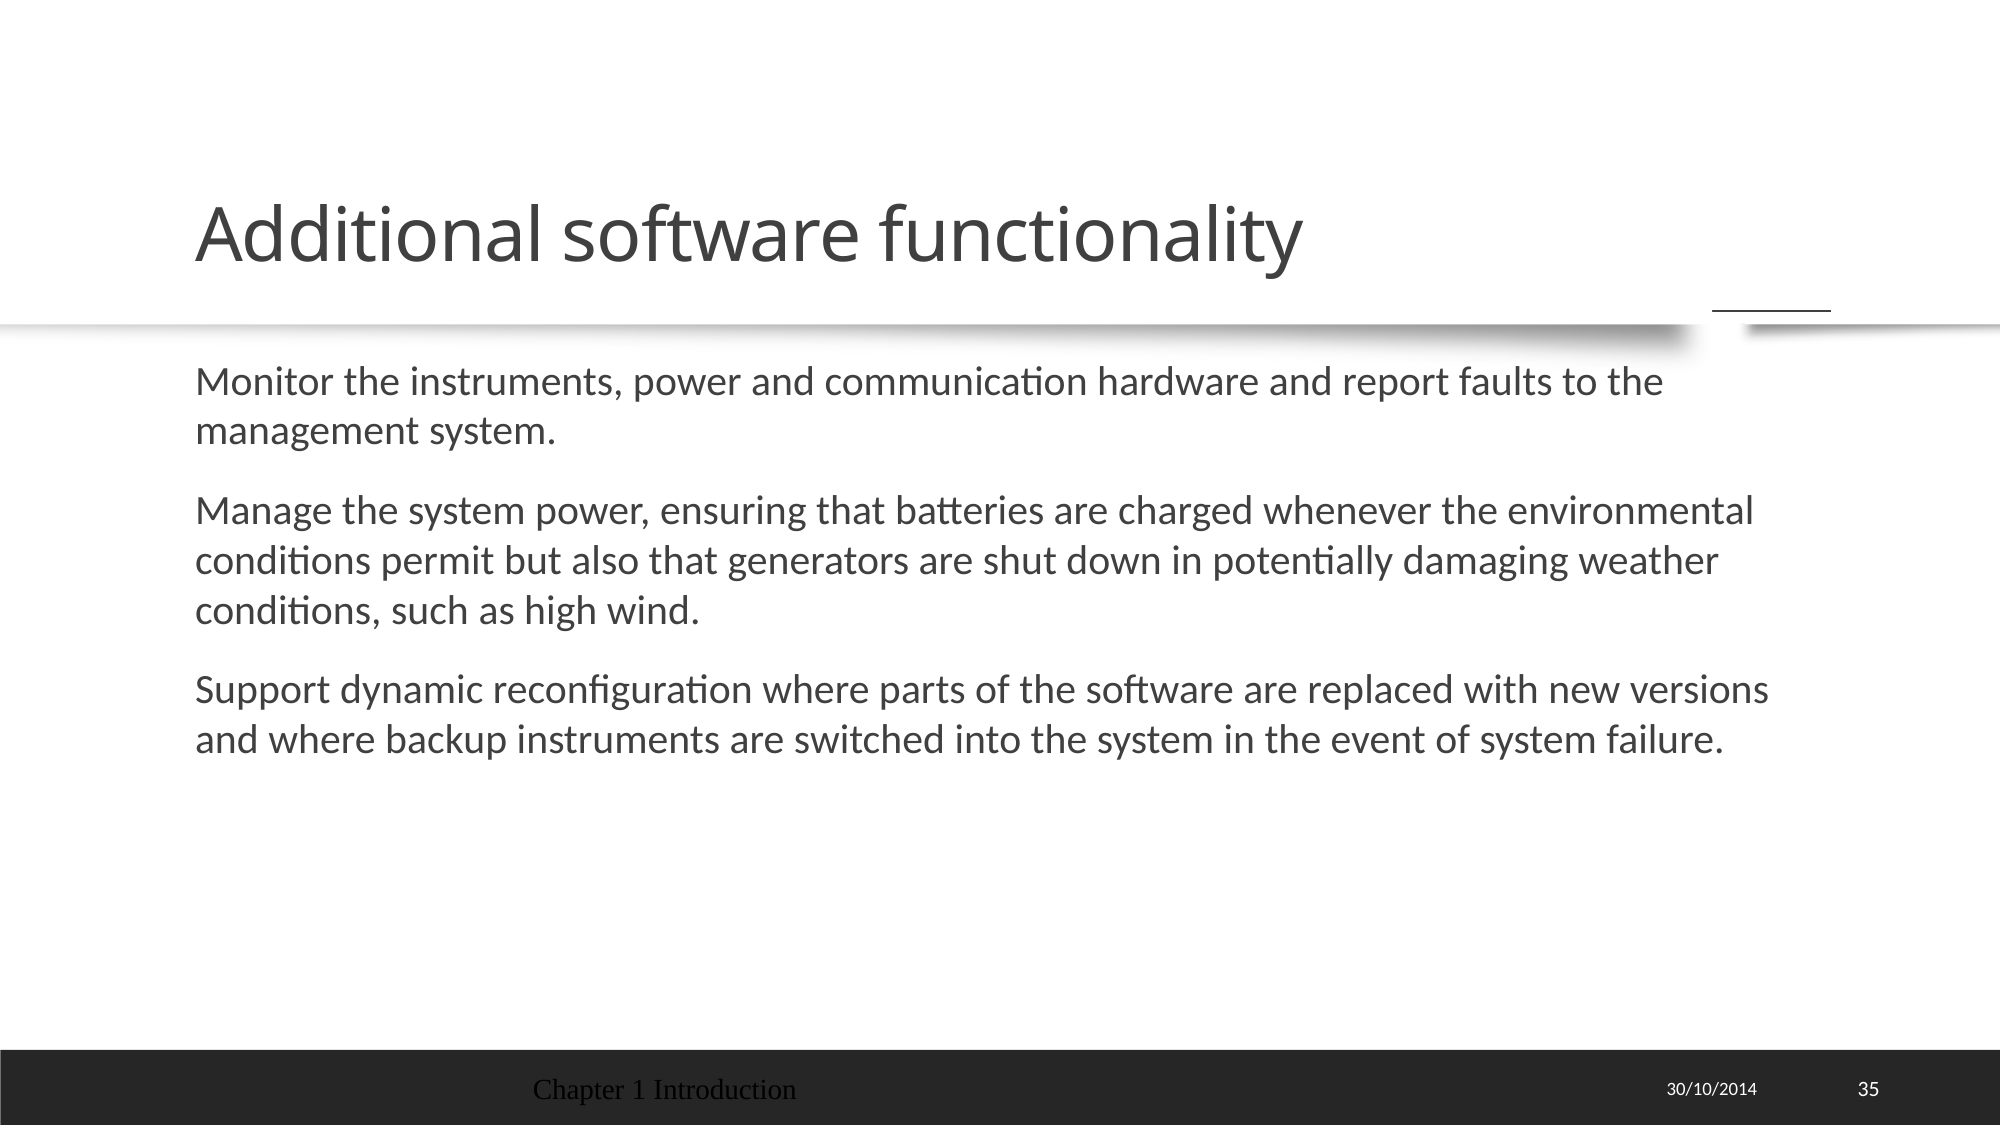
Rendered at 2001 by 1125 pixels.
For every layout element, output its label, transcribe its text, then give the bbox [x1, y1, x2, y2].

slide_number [1348, 1057, 1773, 1118]
list Monitor the instruments, power and communication hardware and report faults to the management system. Manage the system power, ensuring that batteries are charged whenever the environmental conditions permit but also that generators are shut down in potentially damaging weather conditions, such as high wind. Support dynamic reconfiguration where parts of the software are replaced with new versions and where backup instruments are switched into the system in the event of system failure. [180, 345, 1830, 963]
title Additional software functionality [180, 47, 1830, 285]
slide_number 35 [1793, 1057, 1895, 1118]
picture [1736, 323, 2000, 347]
picture [0, 325, 1713, 376]
footer Chapter 1 Introduction [105, 1057, 1224, 1118]
